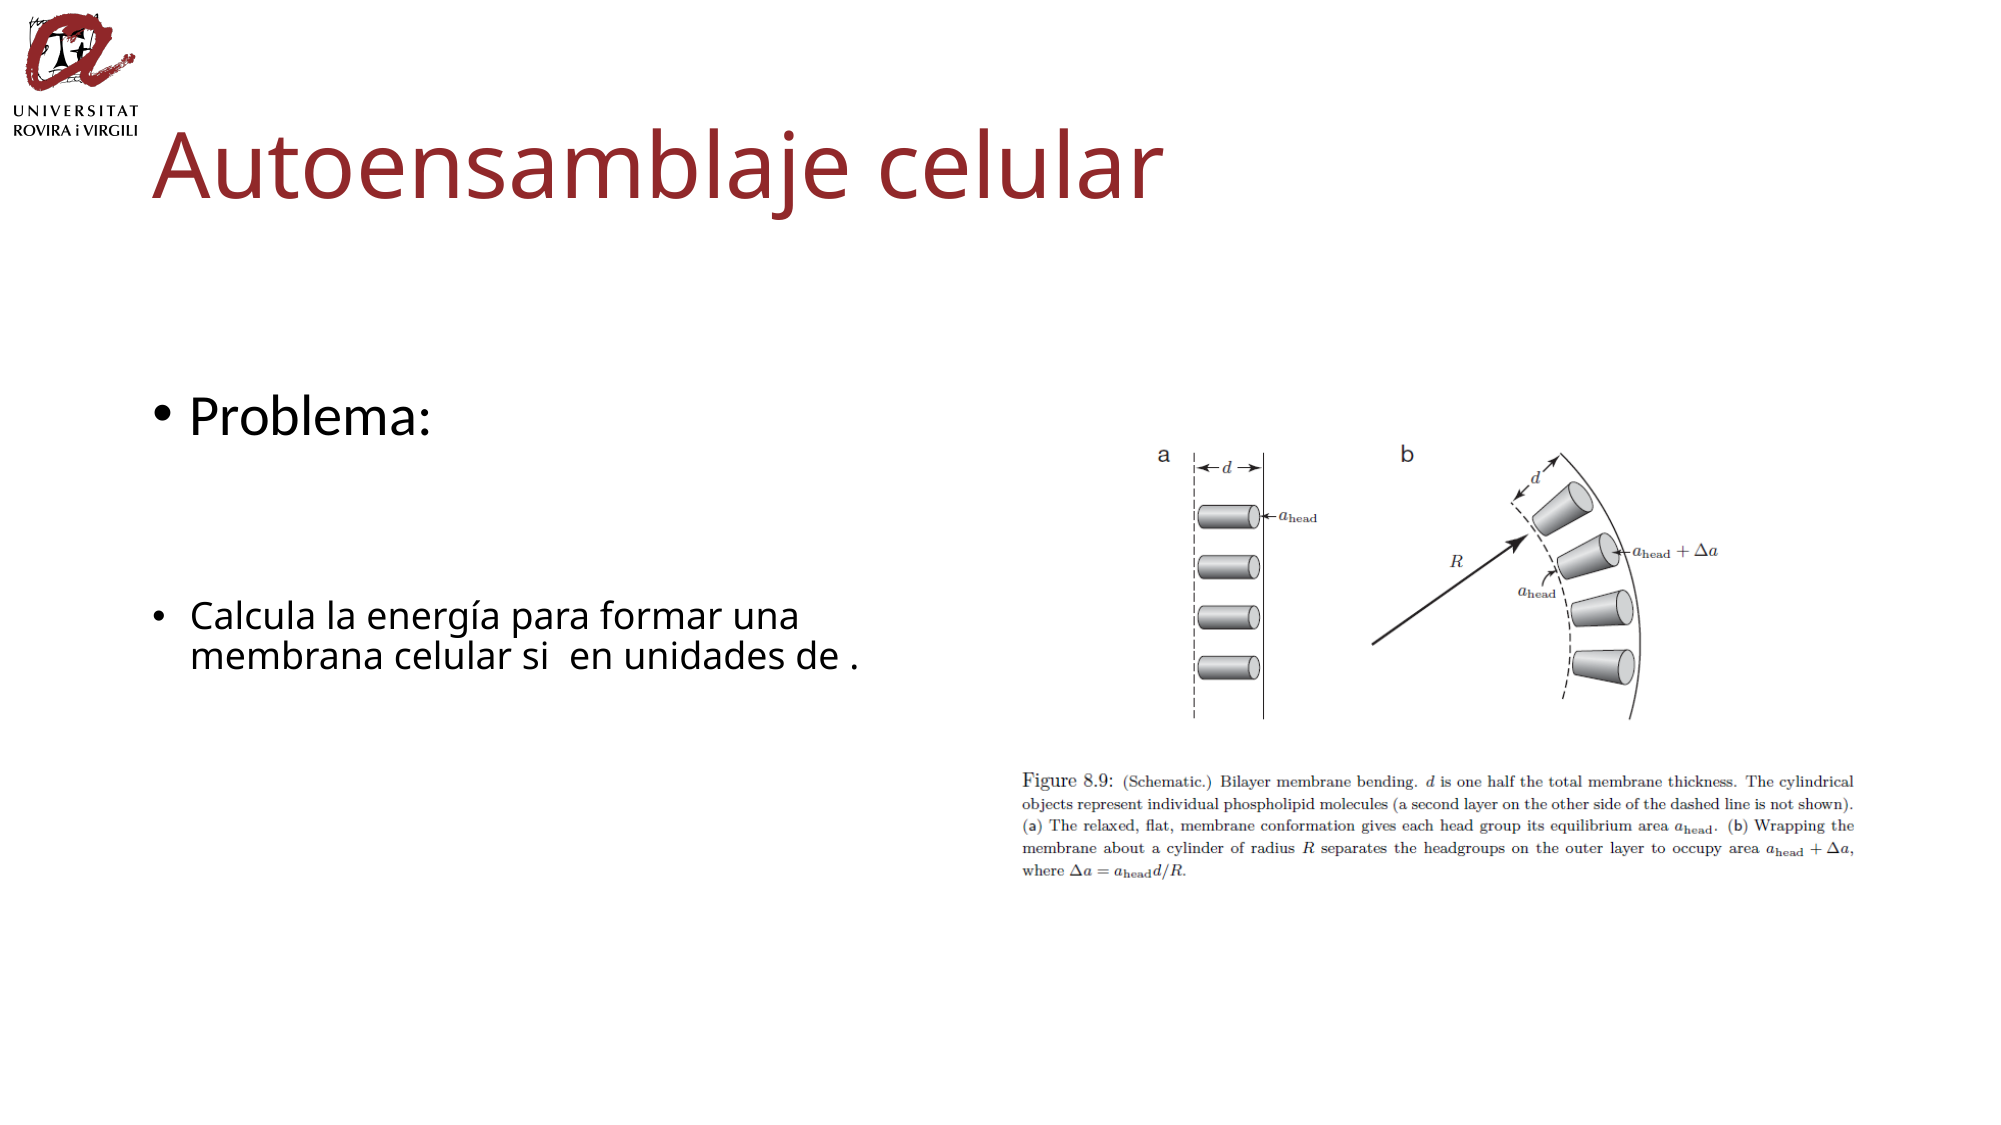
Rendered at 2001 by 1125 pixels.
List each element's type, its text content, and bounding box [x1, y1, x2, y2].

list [1011, 416, 1863, 897]
title Autoensamblaje celular [137, 59, 1863, 278]
picture [14, 13, 138, 136]
